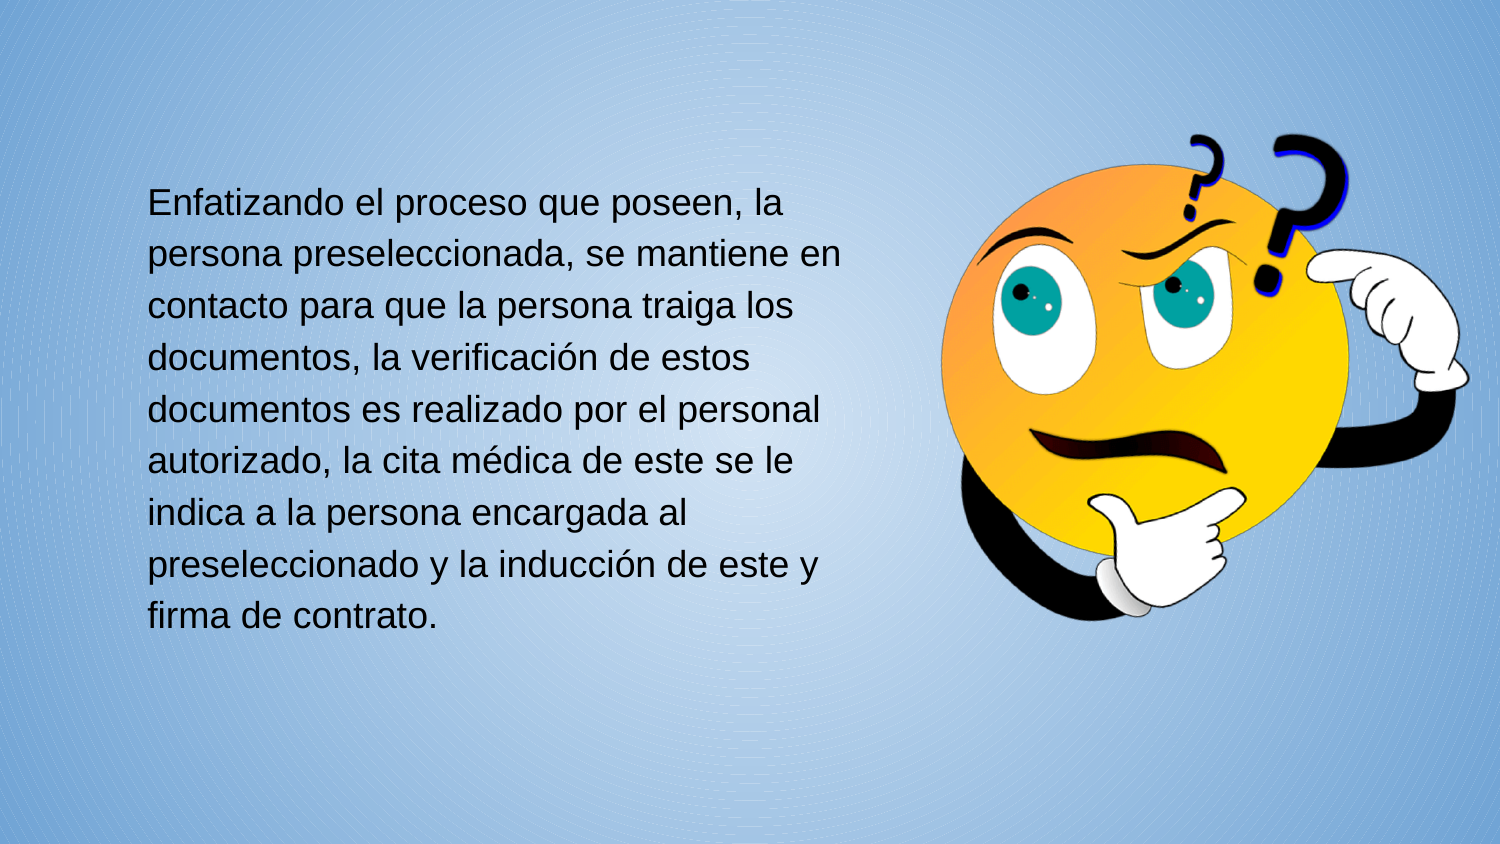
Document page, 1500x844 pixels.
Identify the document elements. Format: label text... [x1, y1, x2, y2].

picture [828, 86, 1500, 658]
list Enfatizando el proceso que poseen, la persona preseleccionada, se mantiene en contacto para que la persona traiga los documentos, la verificación de estos documentos es realizado por el personal autorizado, la cita médica de este se le indica a la persona encargada al preseleccionado y la inducción de este y firma de contrato. [57, 85, 866, 748]
